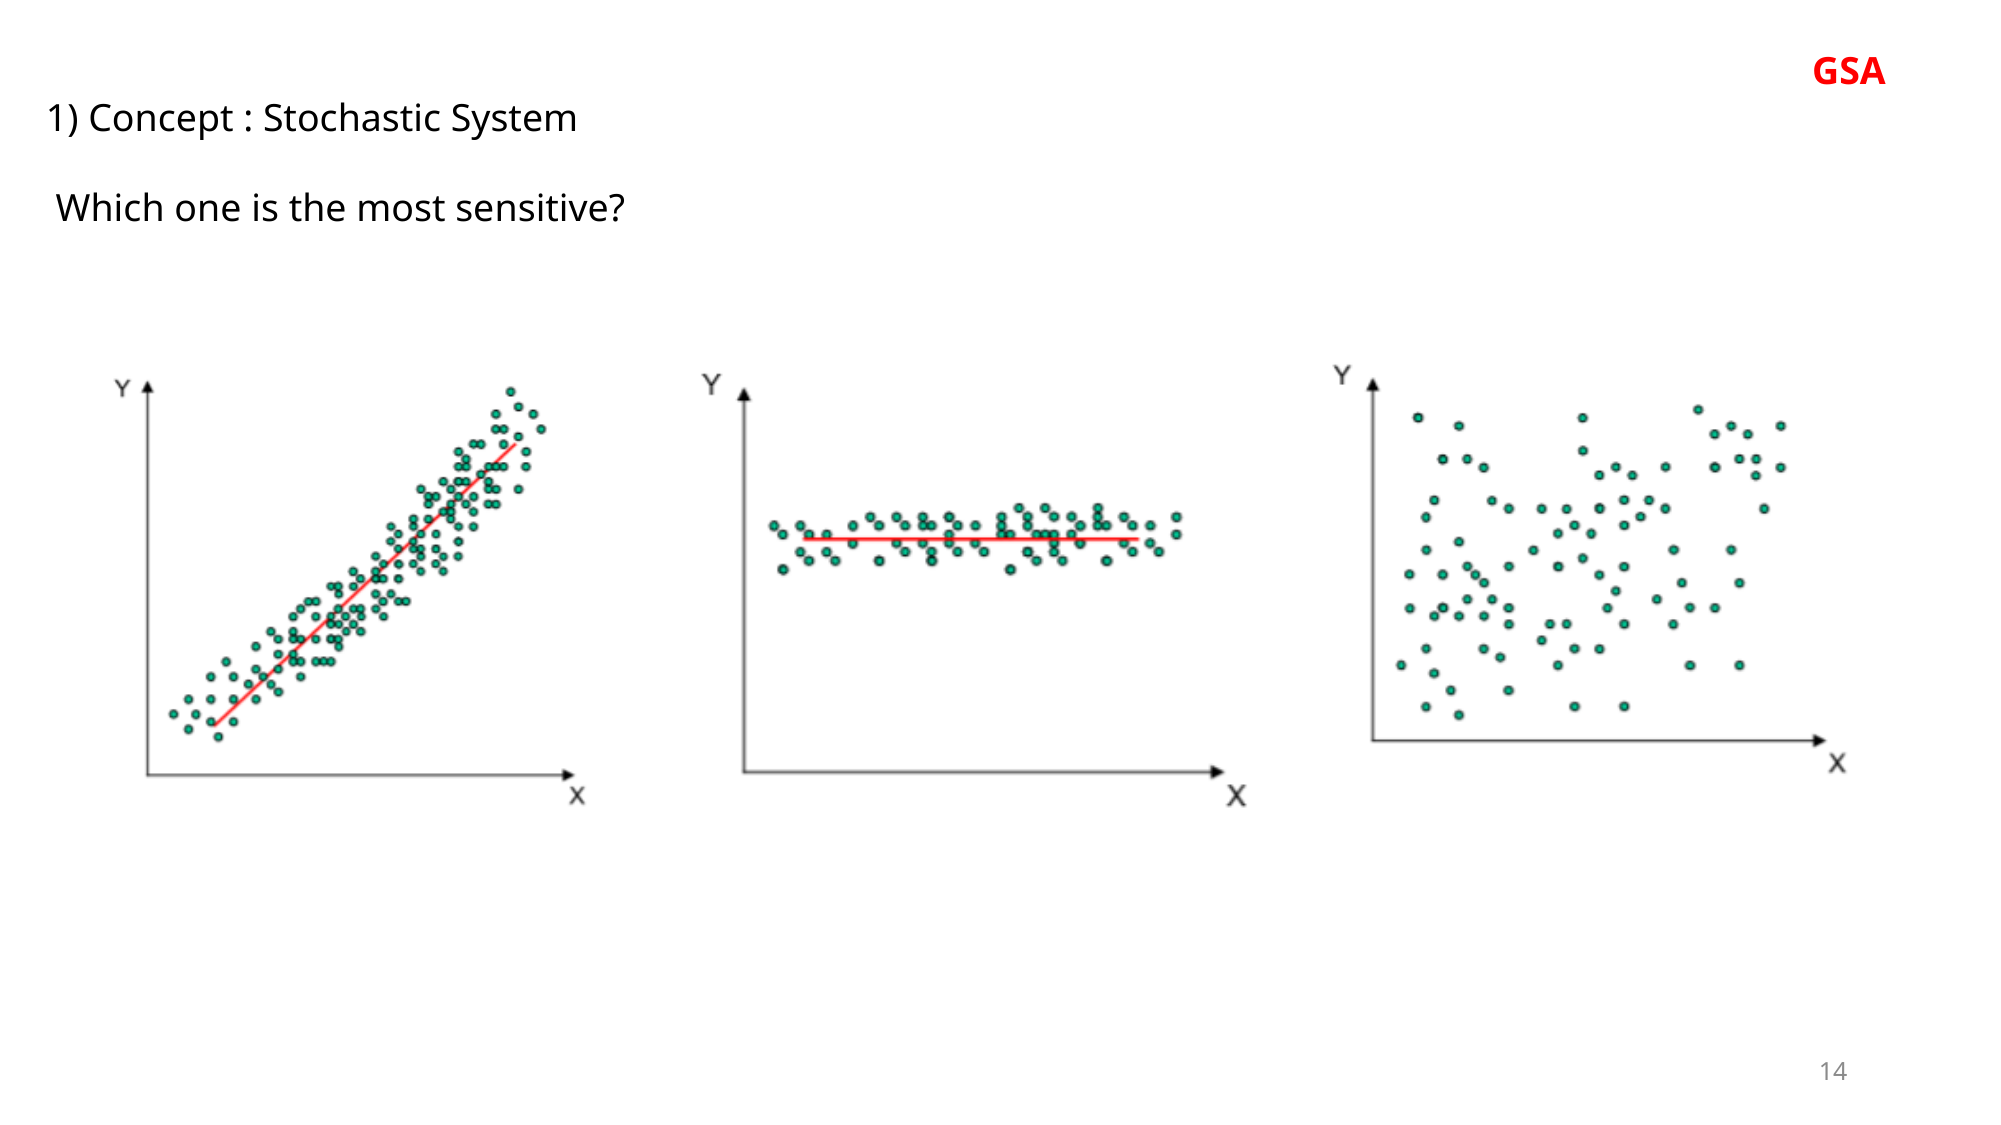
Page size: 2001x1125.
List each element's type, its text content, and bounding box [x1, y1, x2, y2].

text_box GSA [1797, 40, 1928, 100]
picture [1311, 328, 1885, 796]
picture [669, 343, 1296, 836]
text_box 1) Concept : Stochastic System Which one is the most sensitive? [31, 86, 1056, 281]
slide_number 14 [1412, 1042, 1863, 1103]
picture [54, 353, 627, 825]
